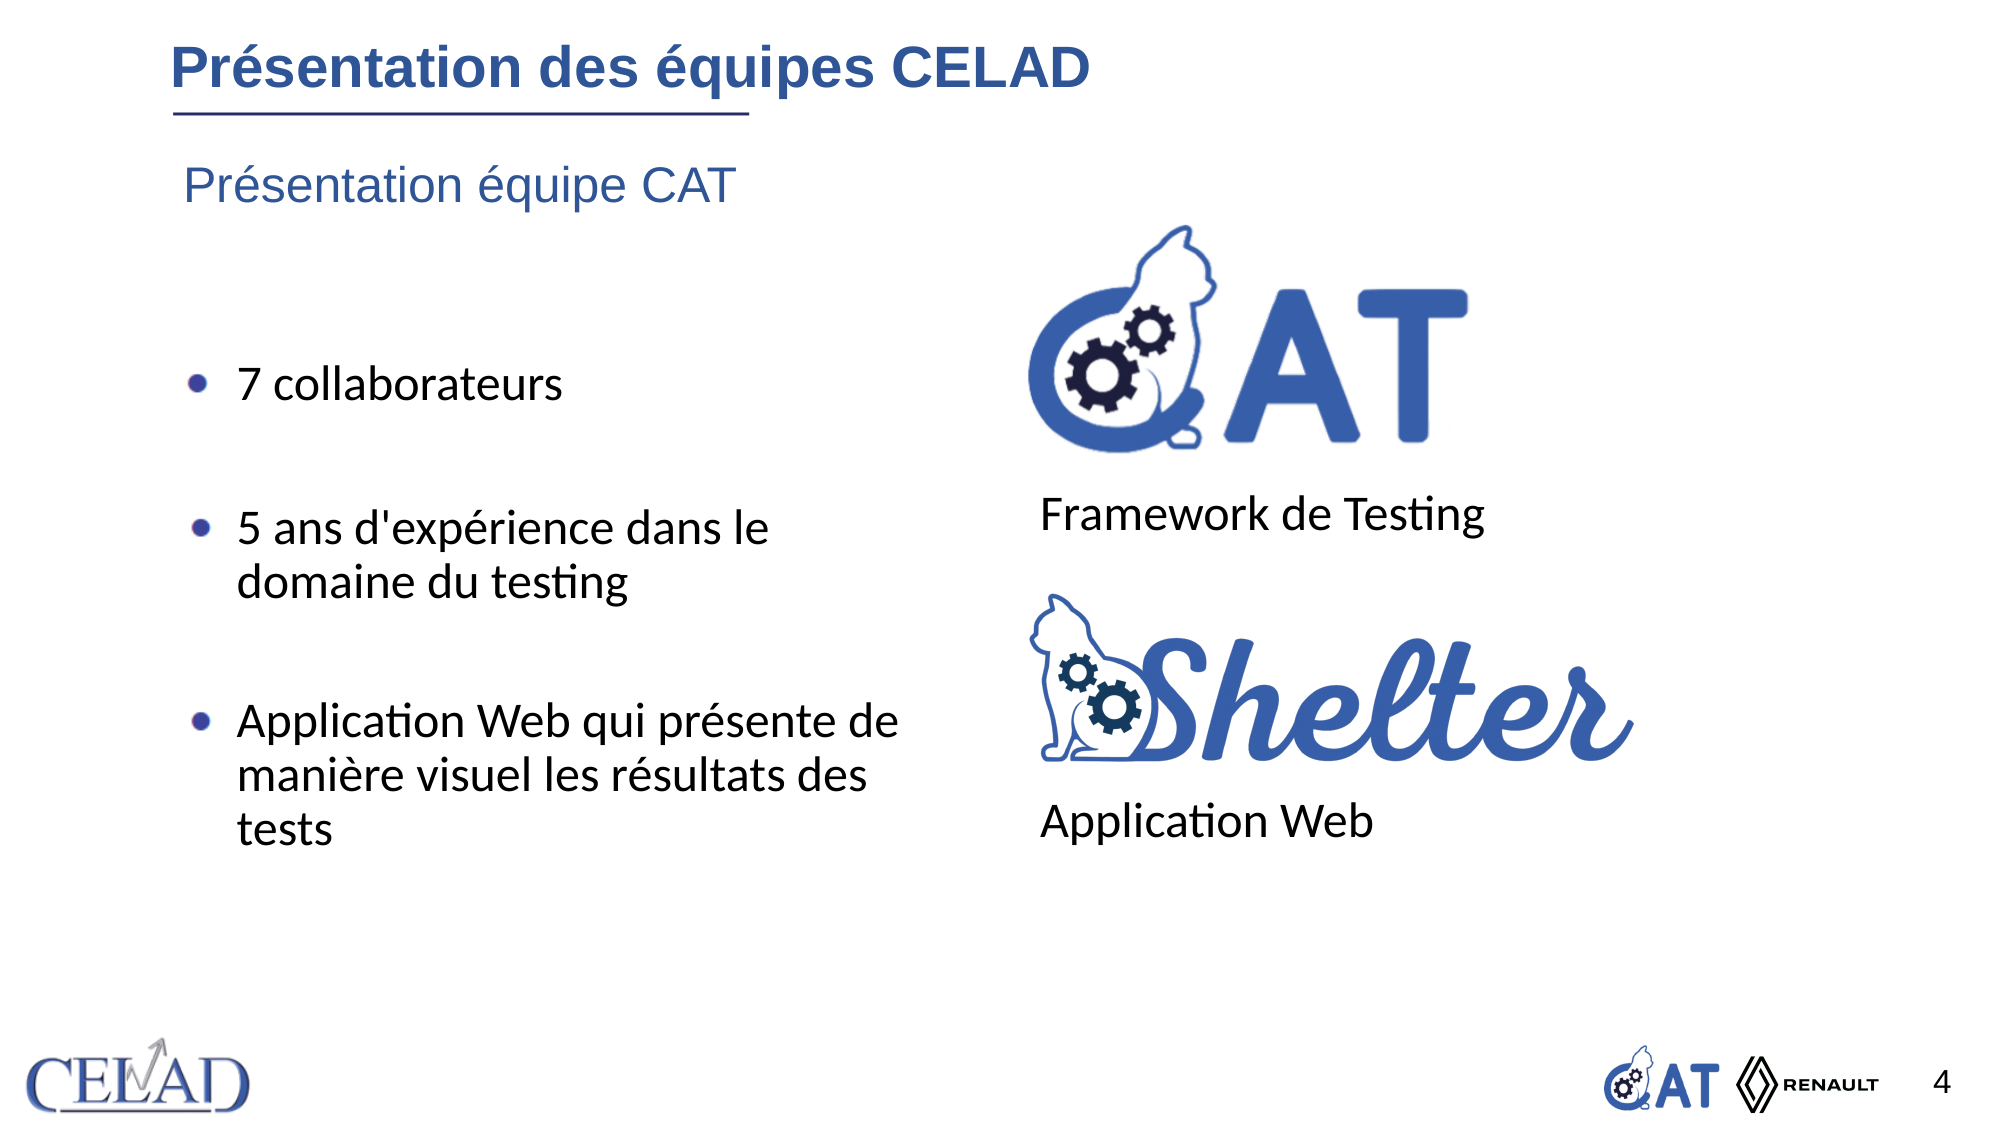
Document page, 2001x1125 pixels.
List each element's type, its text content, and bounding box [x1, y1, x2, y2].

picture [180, 368, 213, 396]
picture [167, 100, 754, 119]
picture [1730, 1042, 1883, 1125]
picture [20, 1034, 256, 1118]
picture [1024, 224, 1475, 455]
picture [1014, 559, 1645, 781]
text_box Application Web qui présente de manière visuel les résultats des tests [221, 687, 965, 892]
text_box 5 ans d'expérience dans le domaine du testing [221, 493, 965, 649]
text_box Présentation des équipes CELAD [155, 21, 1191, 97]
picture [184, 513, 216, 540]
text_box 4 [1898, 1039, 1987, 1116]
text_box 7 collaborateurs [221, 349, 965, 433]
picture [1603, 1045, 1721, 1111]
text_box Application Web [1024, 786, 1597, 870]
text_box Framework de Testing [1024, 480, 1699, 565]
picture [184, 706, 216, 734]
subtitle Présentation équipe CAT [168, 151, 947, 235]
